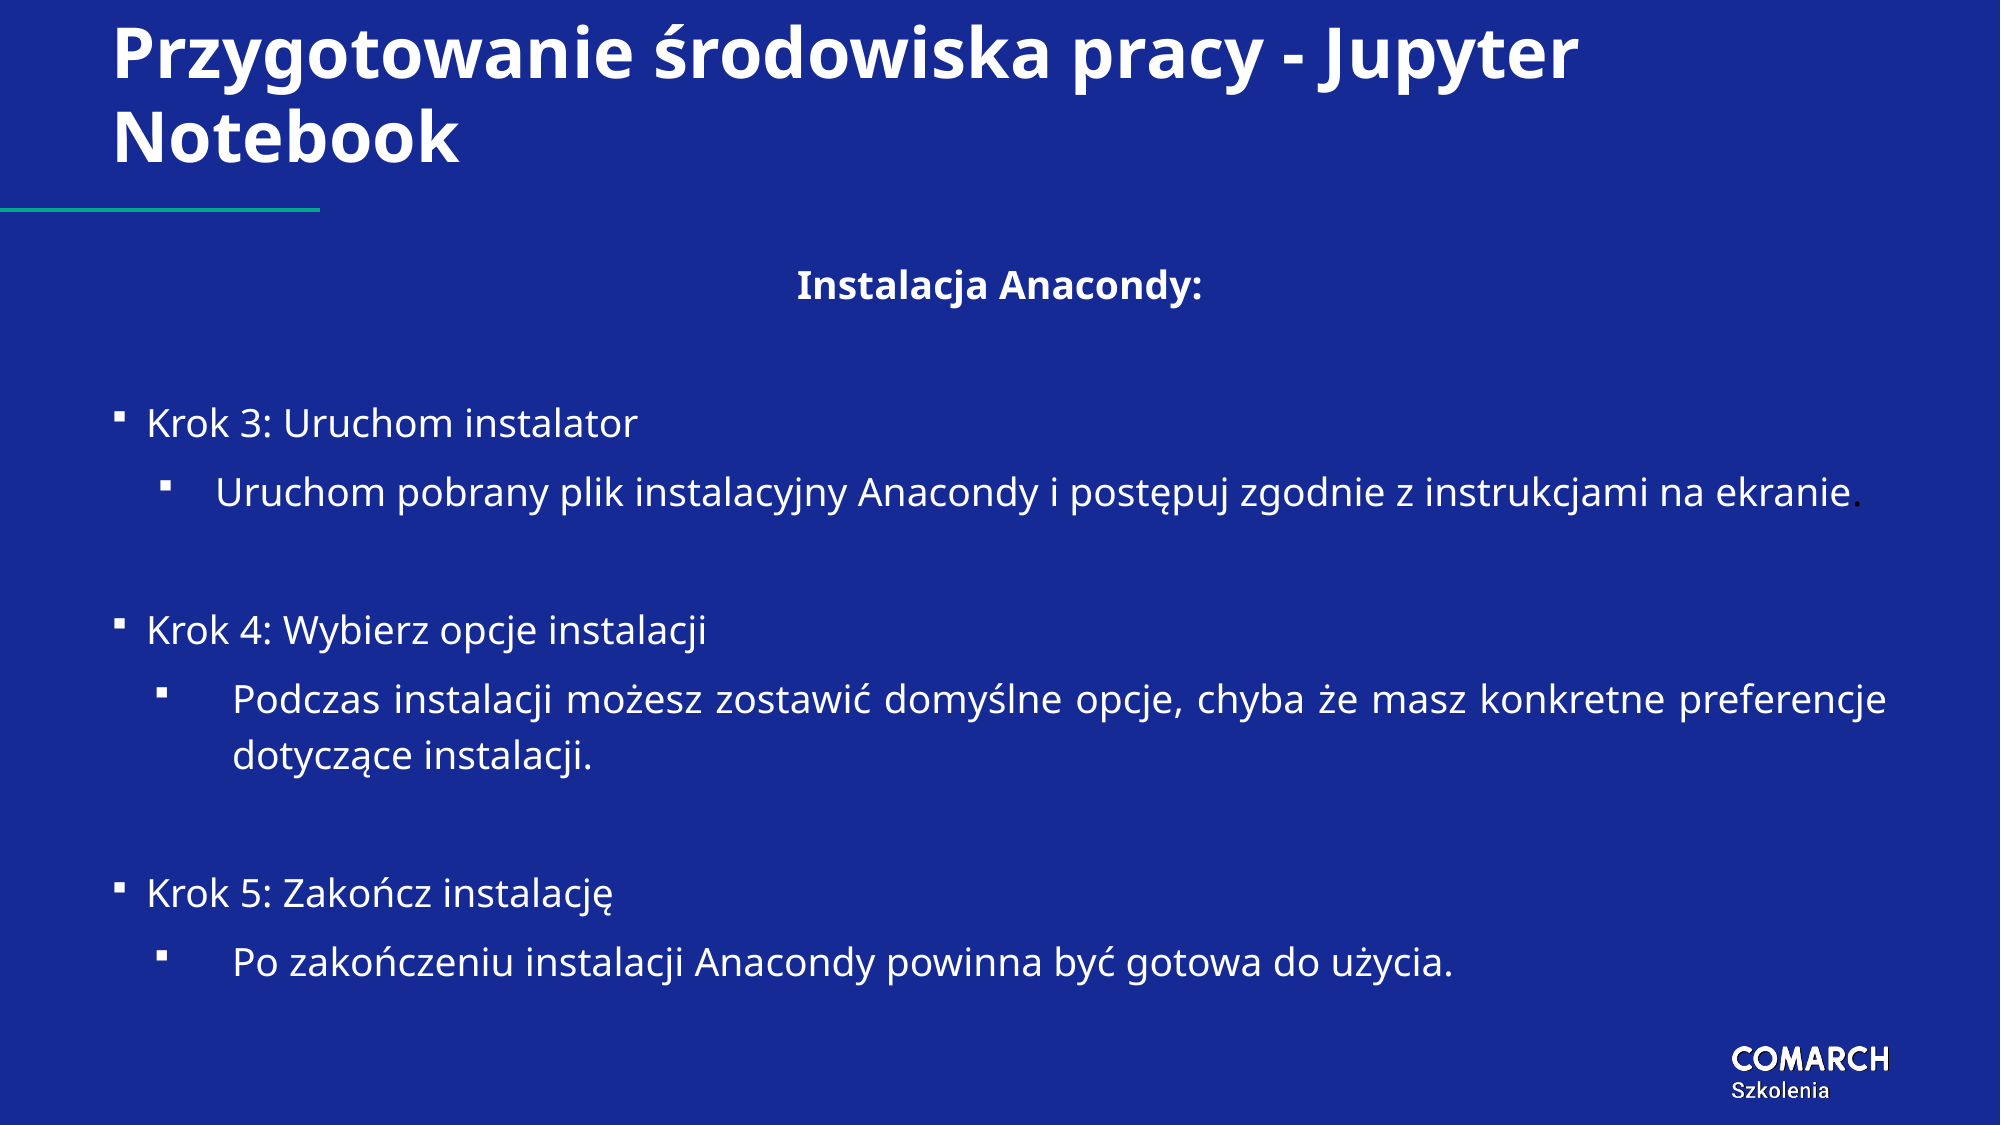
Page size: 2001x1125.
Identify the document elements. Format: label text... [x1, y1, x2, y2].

title Przygotowanie środowiska pracy - Jupyter Notebook [111, 0, 1889, 185]
list Instalacja Anacondy: Krok 3: Uruchom instalator Uruchom pobrany plik instalacyjny Anacondy i postępuj zgodnie z instrukcjami na ekranie. Krok 4: Wybierz opcje instalacji Podczas instalacji możesz zostawić domyślne opcje, chyba że masz konkretne preferencje dotyczące instalacji. Krok 5: Zakończ instalację Po zakończeniu instalacji Anacondy powinna być gotowa do użycia. [111, 243, 1889, 1000]
picture [1732, 1046, 1889, 1098]
